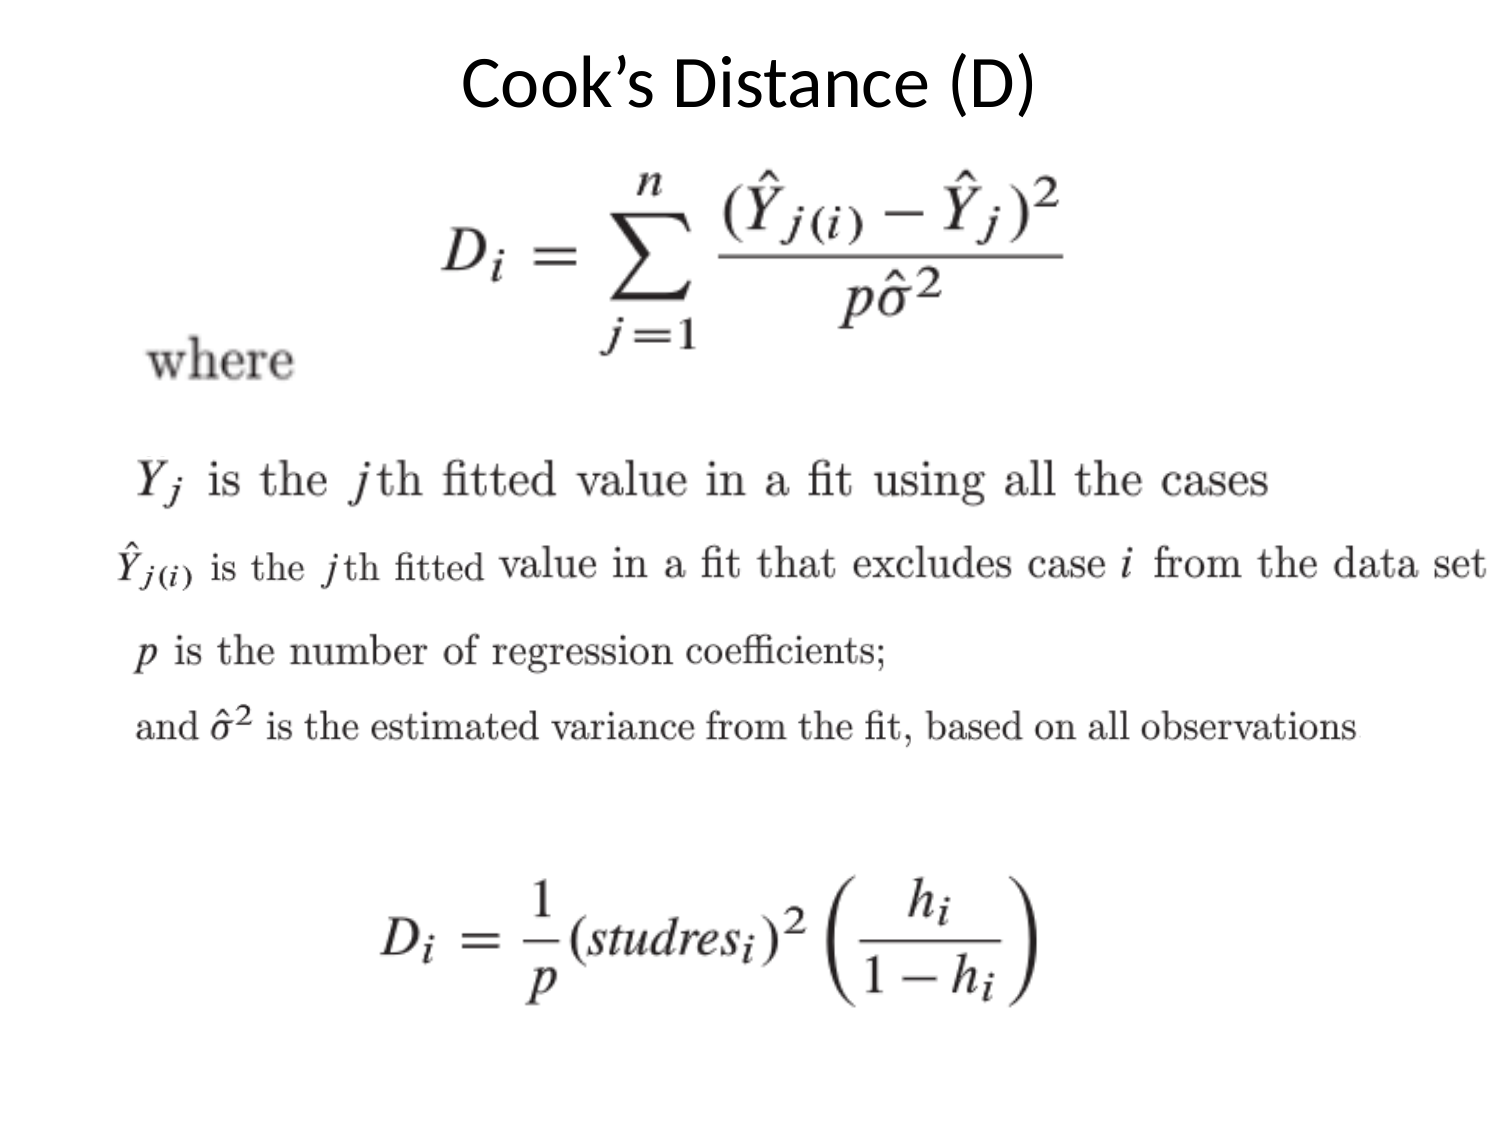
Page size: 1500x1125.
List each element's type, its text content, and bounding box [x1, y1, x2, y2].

picture [128, 619, 888, 681]
picture [410, 137, 1076, 388]
picture [129, 313, 314, 399]
picture [107, 522, 1488, 597]
title Cook’s Distance (D) [75, 24, 1425, 130]
picture [128, 695, 1362, 753]
picture [133, 455, 1272, 515]
picture [349, 837, 1056, 1034]
